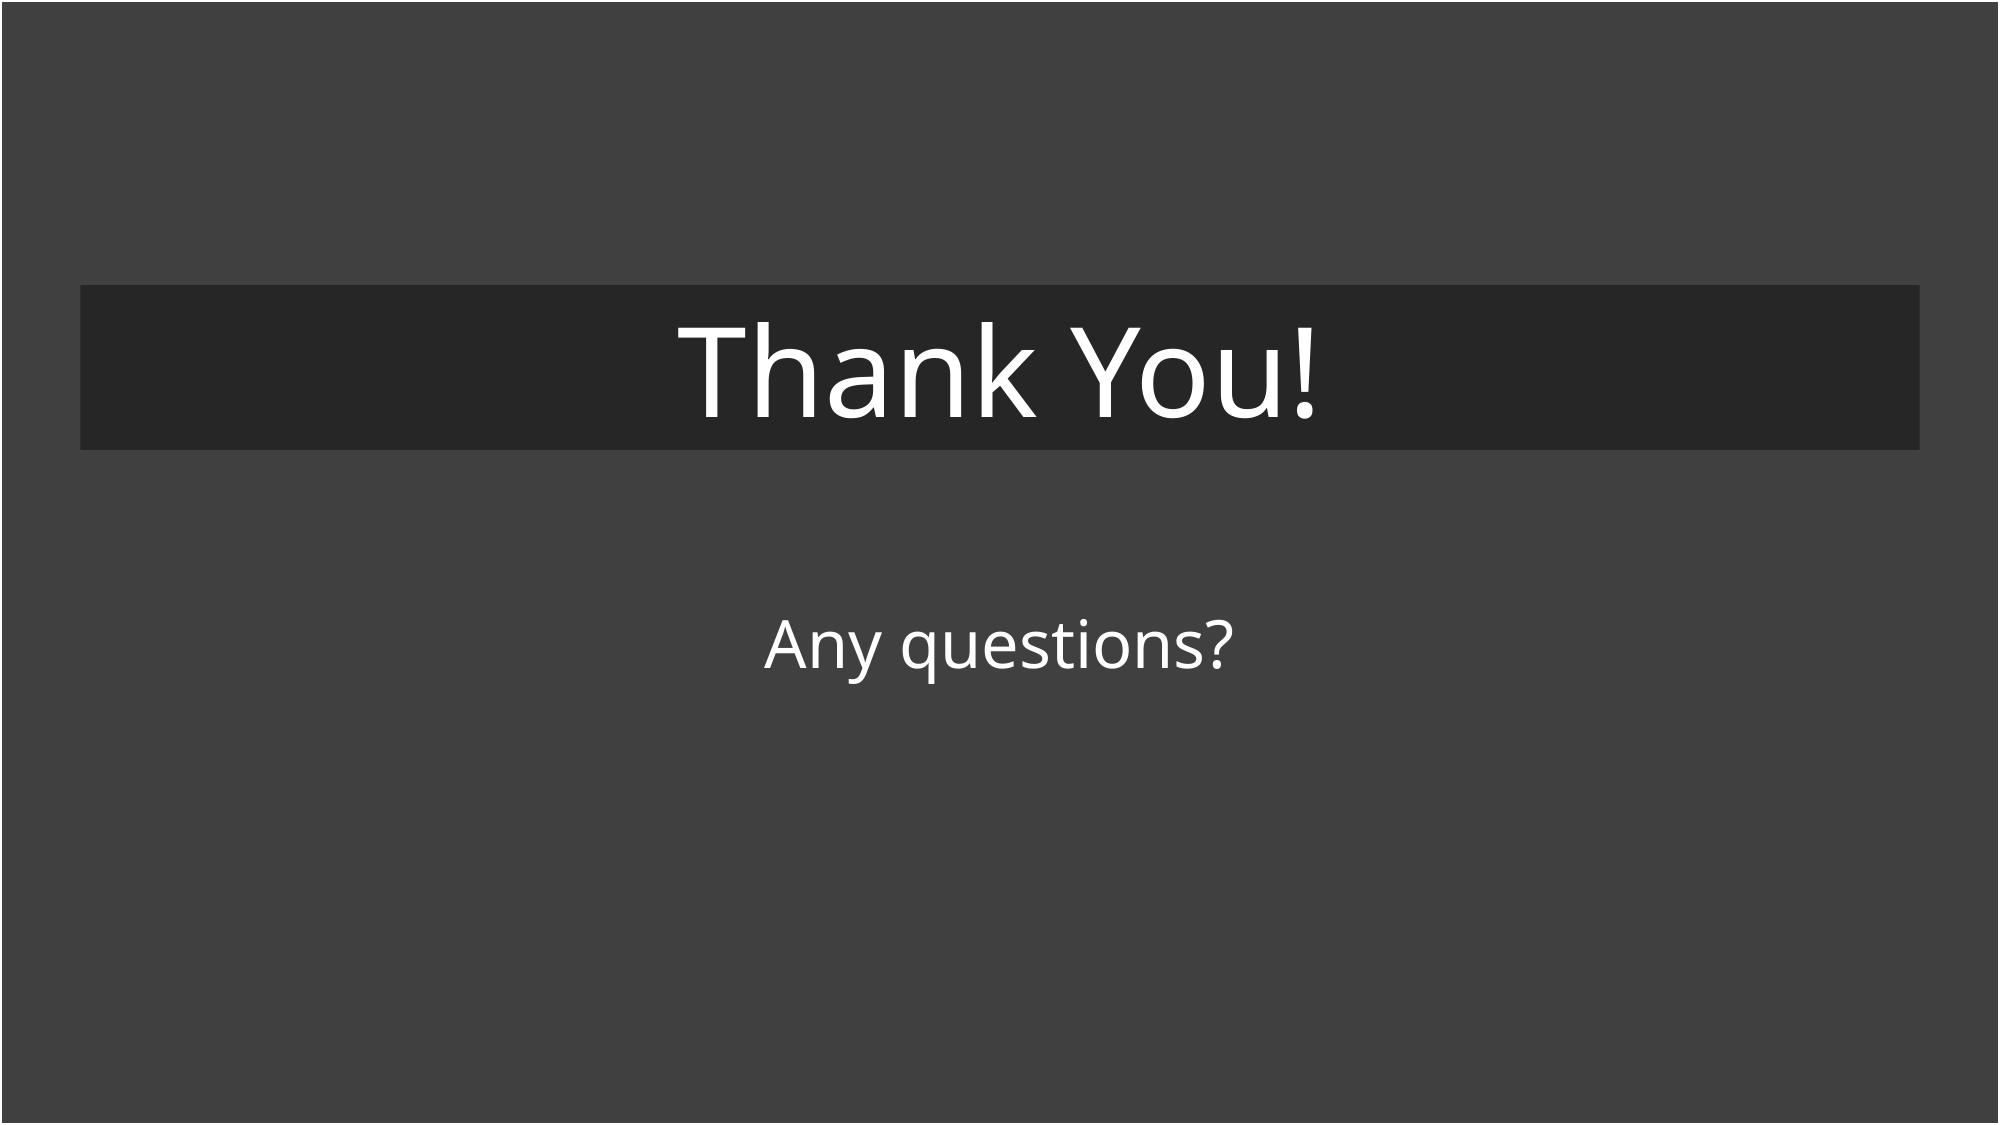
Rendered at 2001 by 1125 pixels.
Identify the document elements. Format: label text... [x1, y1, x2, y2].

text_box Thank You! [80, 285, 1920, 450]
text_box [0, 0, 2000, 1125]
text_box Any questions? [321, 593, 1679, 689]
